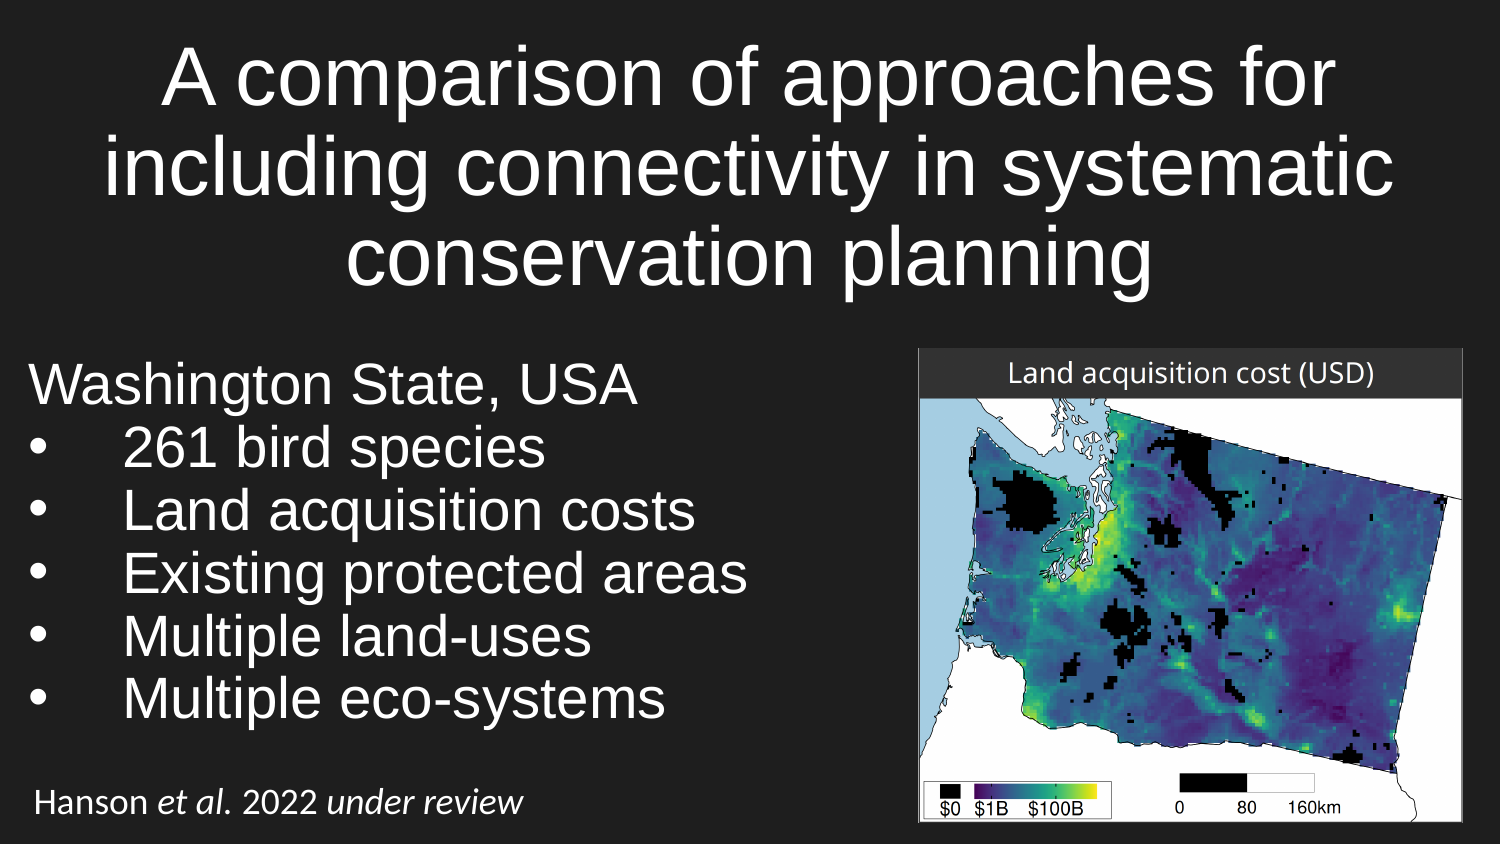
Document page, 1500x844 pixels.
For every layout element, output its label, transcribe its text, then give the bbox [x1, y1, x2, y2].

title A comparison of approaches for including connectivity in systematic conservation planning [81, 21, 1419, 317]
text_box Hanson et al. 2022 under review [18, 769, 539, 829]
picture [918, 348, 1463, 823]
text_box Washington State, USA 261 bird species Land acquisition costs Existing protected areas Multiple land-uses Multiple eco-systems [28, 322, 935, 763]
